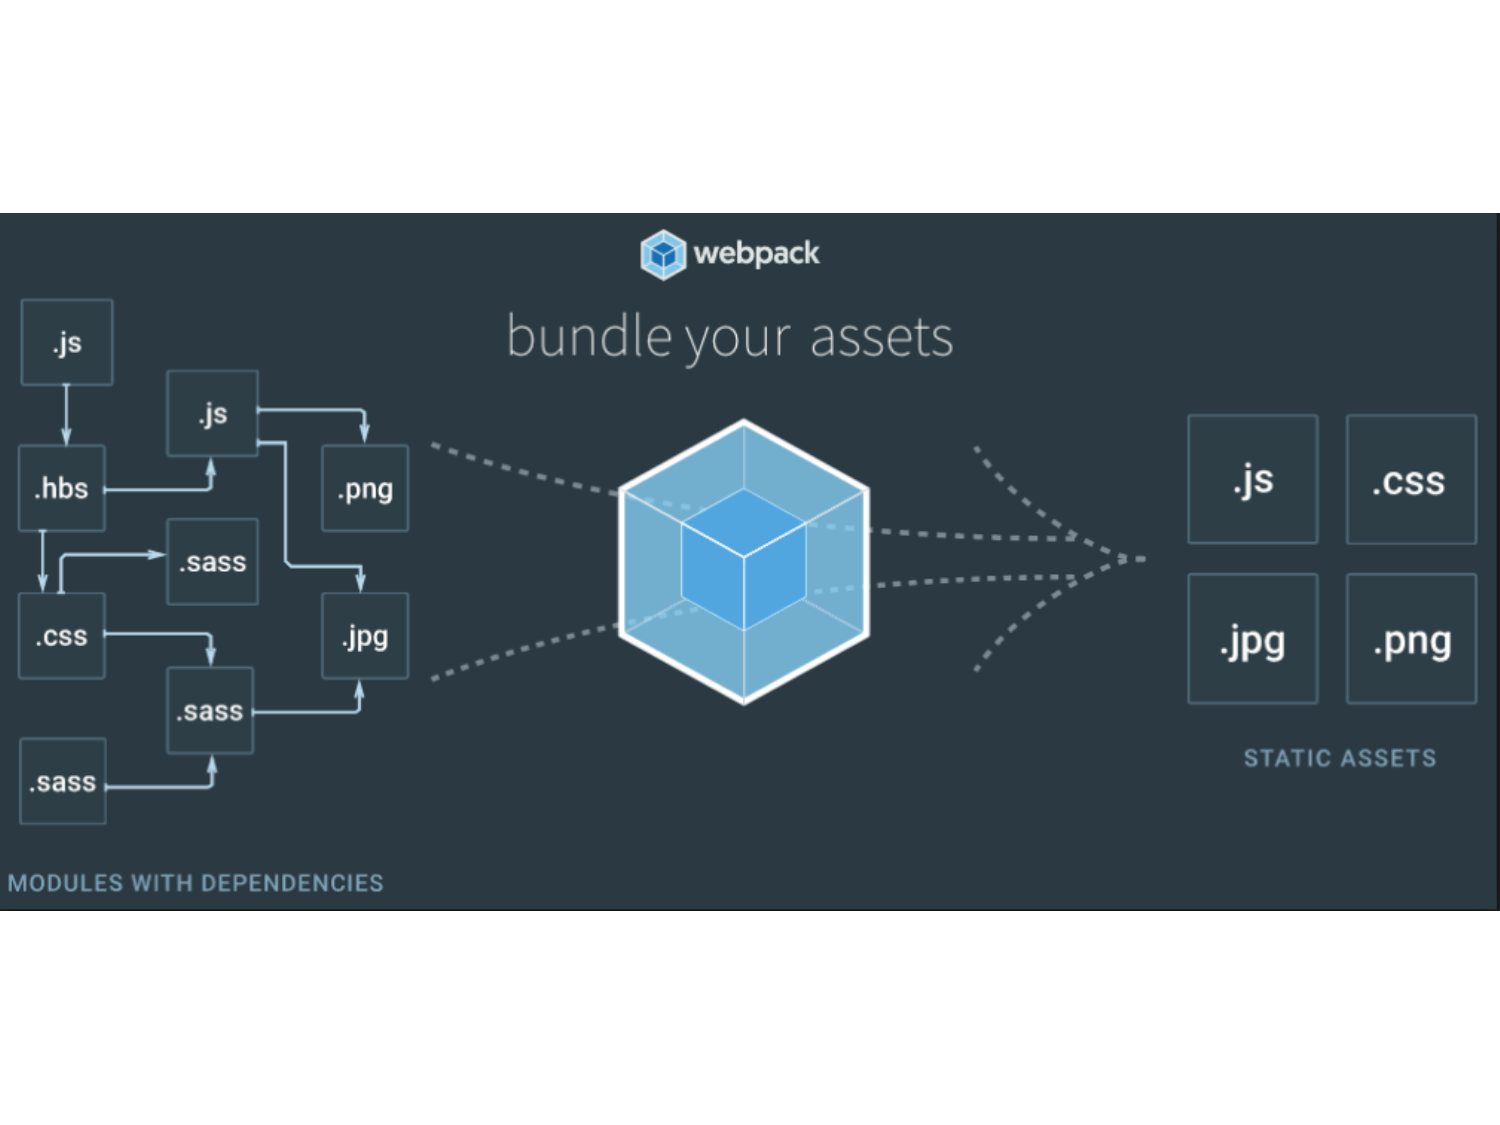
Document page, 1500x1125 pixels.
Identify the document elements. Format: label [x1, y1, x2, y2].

picture [0, 213, 1500, 912]
